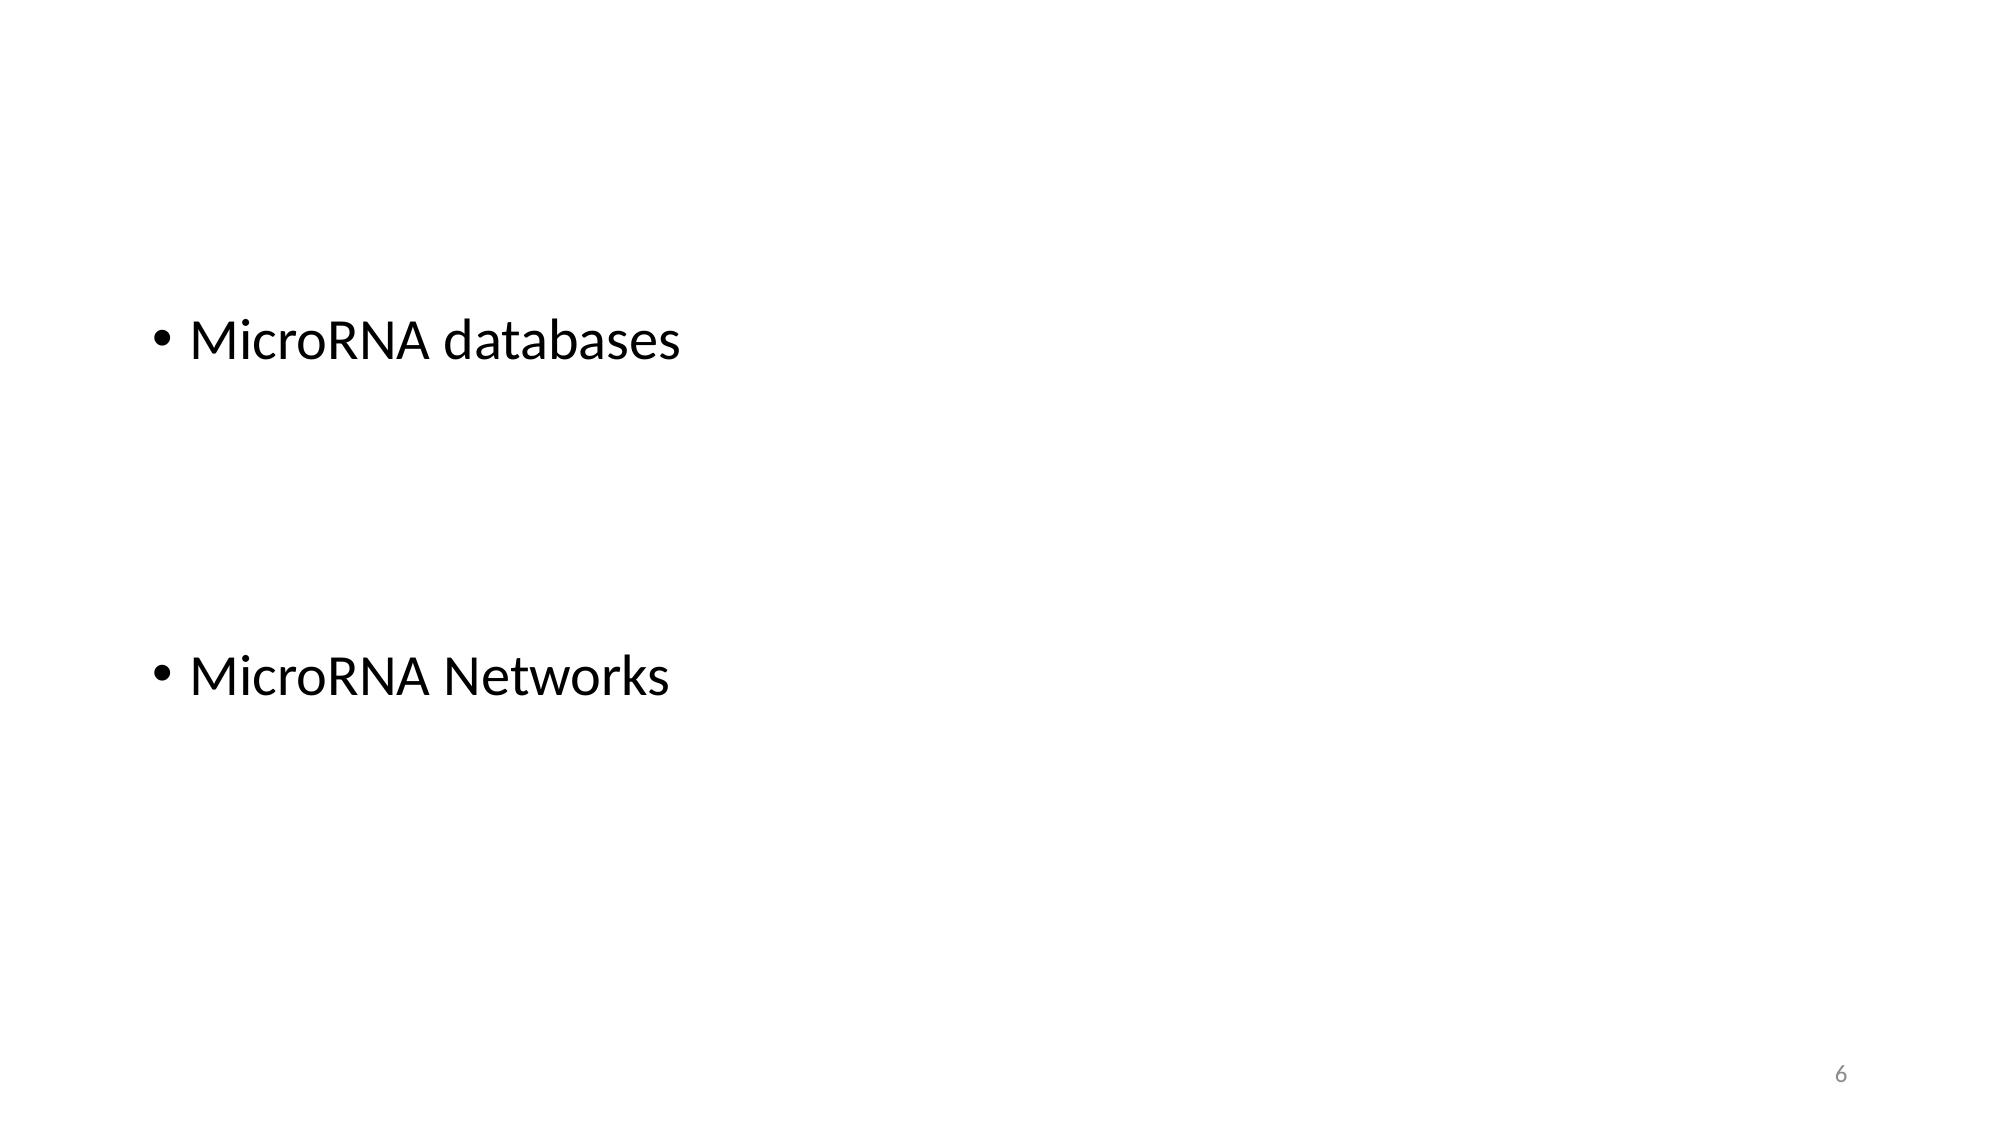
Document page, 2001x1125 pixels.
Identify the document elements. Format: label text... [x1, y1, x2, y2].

slide_number 6 [1412, 1042, 1863, 1103]
list MicroRNA databases MicroRNA Networks [137, 87, 1863, 1014]
